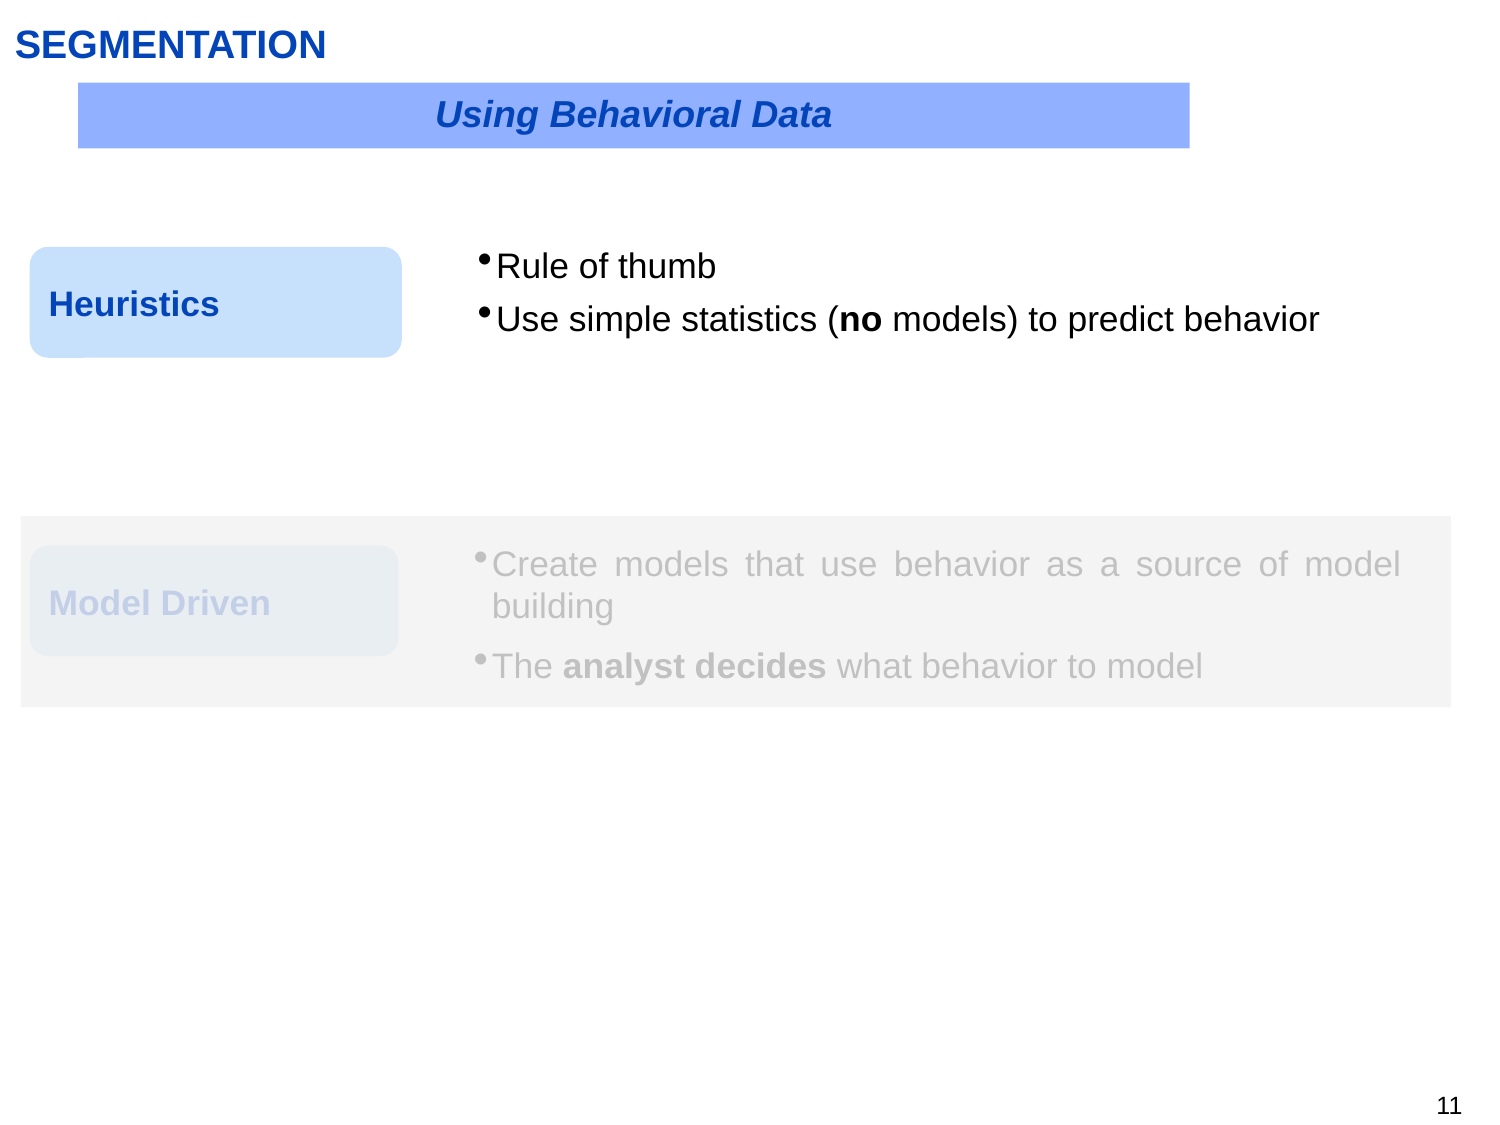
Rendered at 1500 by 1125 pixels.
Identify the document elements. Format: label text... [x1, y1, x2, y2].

title SEGMENTATION [14, 18, 1458, 68]
text_box Heuristics [48, 280, 221, 324]
text_box [20, 516, 1451, 708]
text_box Rule of thumb Use simple statistics (no models) to predict behavior [477, 243, 1414, 339]
text_box [29, 246, 402, 358]
slide_number 10 [1149, 1089, 1463, 1121]
text_box Using Behavioral Data [78, 82, 1190, 149]
